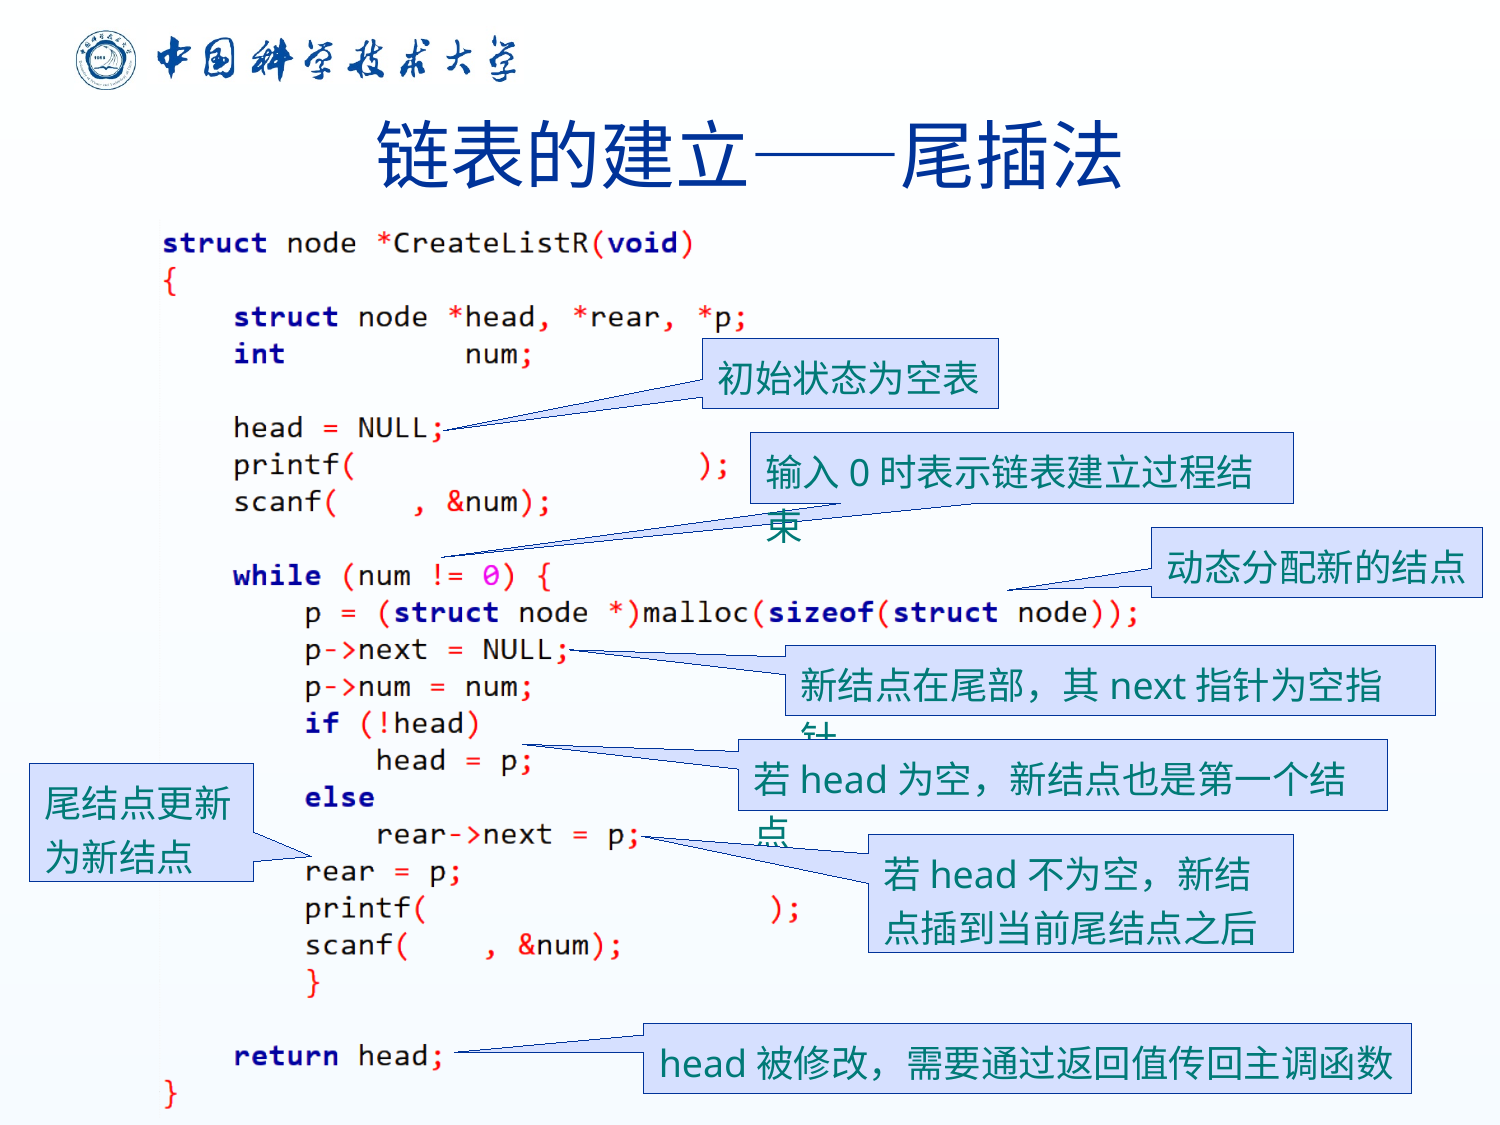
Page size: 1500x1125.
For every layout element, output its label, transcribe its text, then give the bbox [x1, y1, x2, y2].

text_box 输入0时表示链表建立过程结束 [1153, 432, 1294, 504]
text_box 新结点在尾部，其next指针为空指针 [1153, 645, 1436, 716]
picture [74, 27, 136, 90]
text_box head被修改，需要通过返回值传回主调函数 [1153, 1023, 1412, 1094]
text_box 尾结点更新为新结点 [29, 763, 159, 882]
title 链表的建立——尾插法 [49, 99, 1451, 209]
text_box 若head为空，新结点也是第一个结点 [1153, 739, 1388, 811]
text_box 动态分配新的结点 [1153, 527, 1483, 598]
picture [147, 26, 524, 84]
text_box 若head不为空，新结点插到当前尾结点之后 [1153, 834, 1294, 953]
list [159, 219, 1153, 1118]
